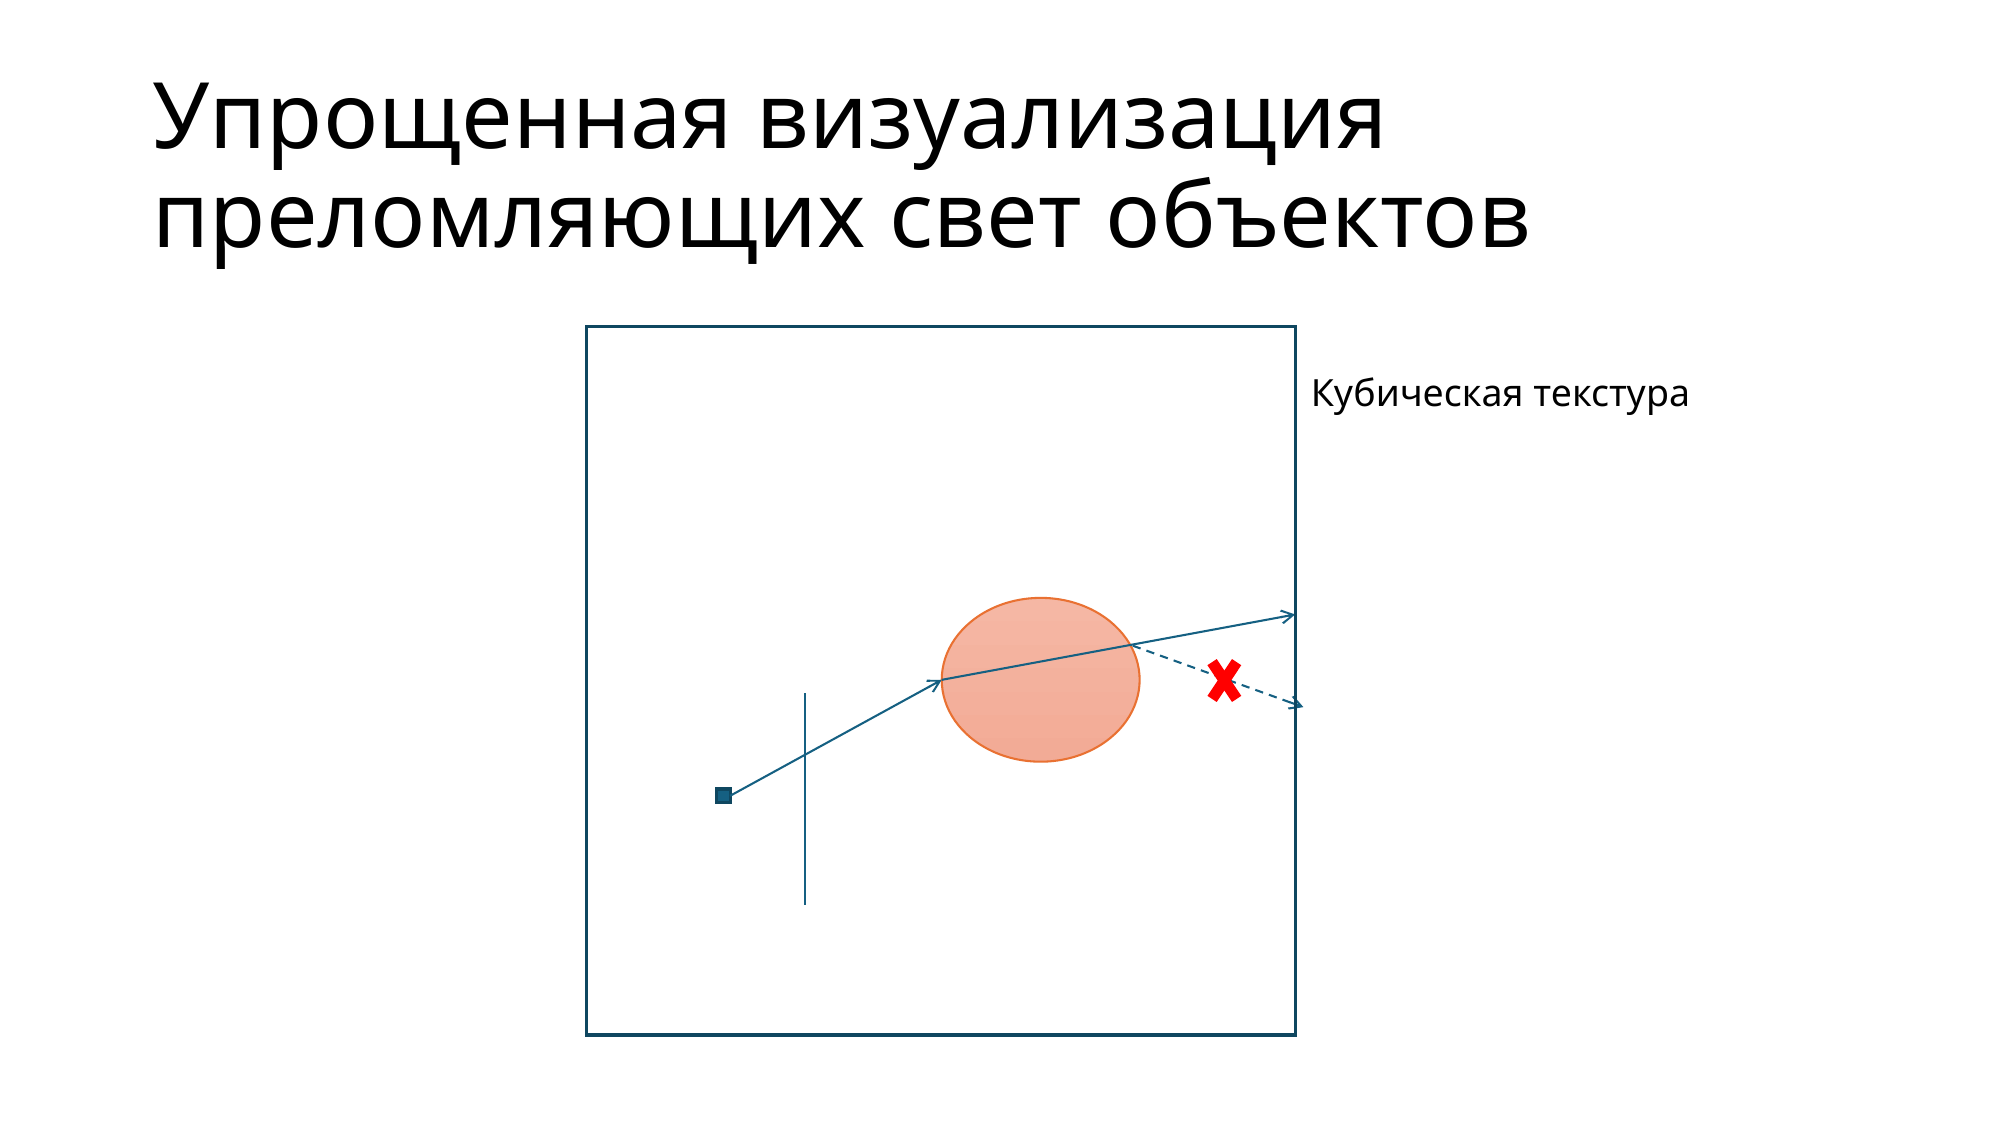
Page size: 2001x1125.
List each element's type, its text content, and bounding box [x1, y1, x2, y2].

text_box [585, 325, 1297, 1037]
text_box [729, 679, 943, 797]
title Упрощенная визуализация преломляющих свет объектов [137, 59, 1863, 278]
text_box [1132, 645, 1304, 708]
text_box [941, 613, 1296, 681]
text_box Кубическая текстура [1296, 361, 1705, 422]
